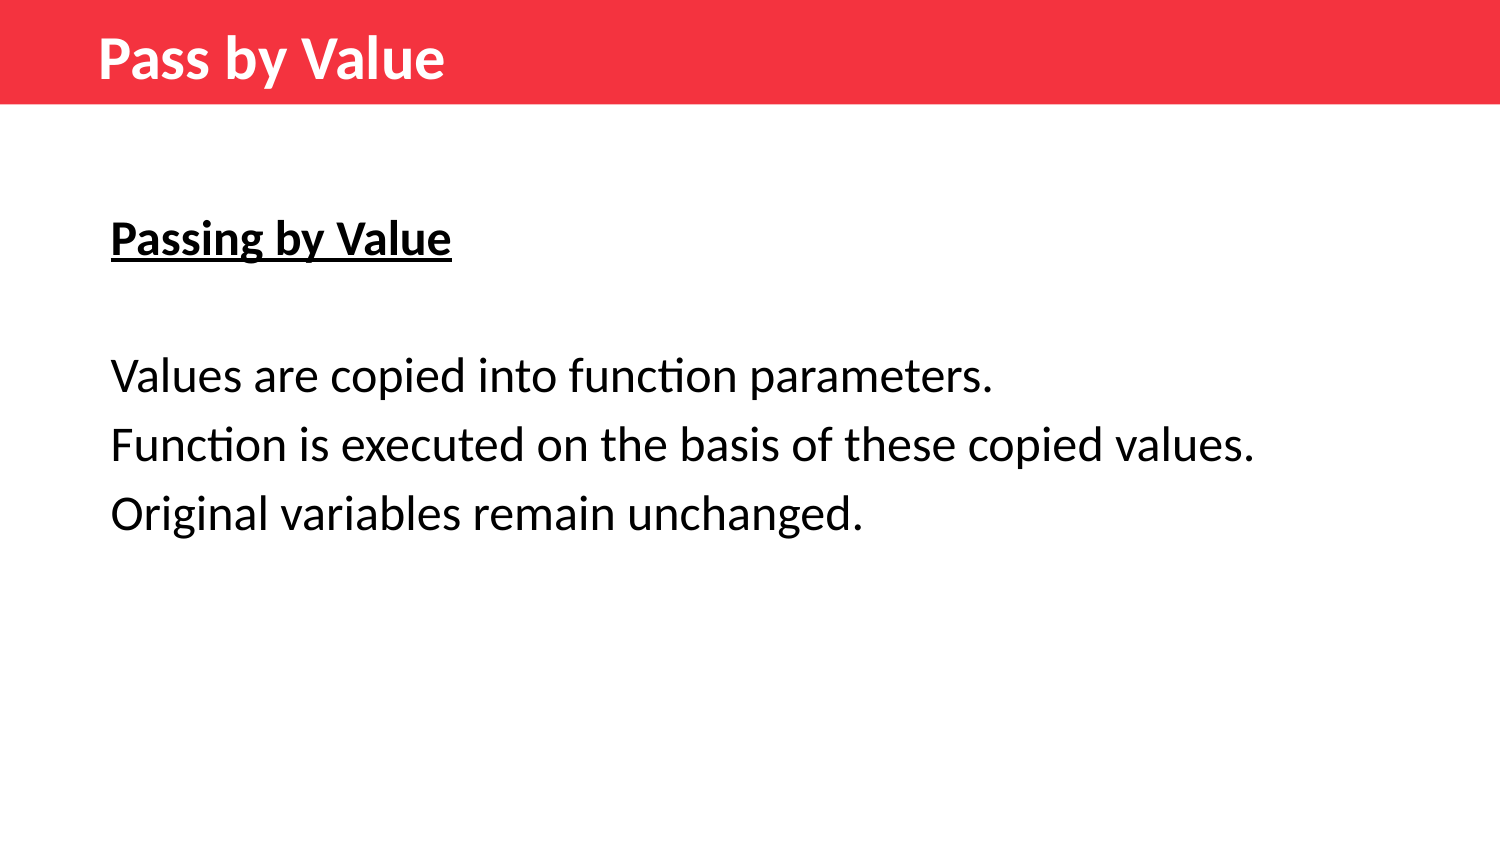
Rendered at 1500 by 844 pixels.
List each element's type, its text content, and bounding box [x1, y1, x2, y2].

text_box [0, 0, 1500, 105]
text_box Pass by Value [83, 2, 563, 138]
text_box Passing by Value Values are copied into function parameters. Function is executed on the basis of these copied values. Original variables remain unchanged. [95, 180, 1411, 602]
